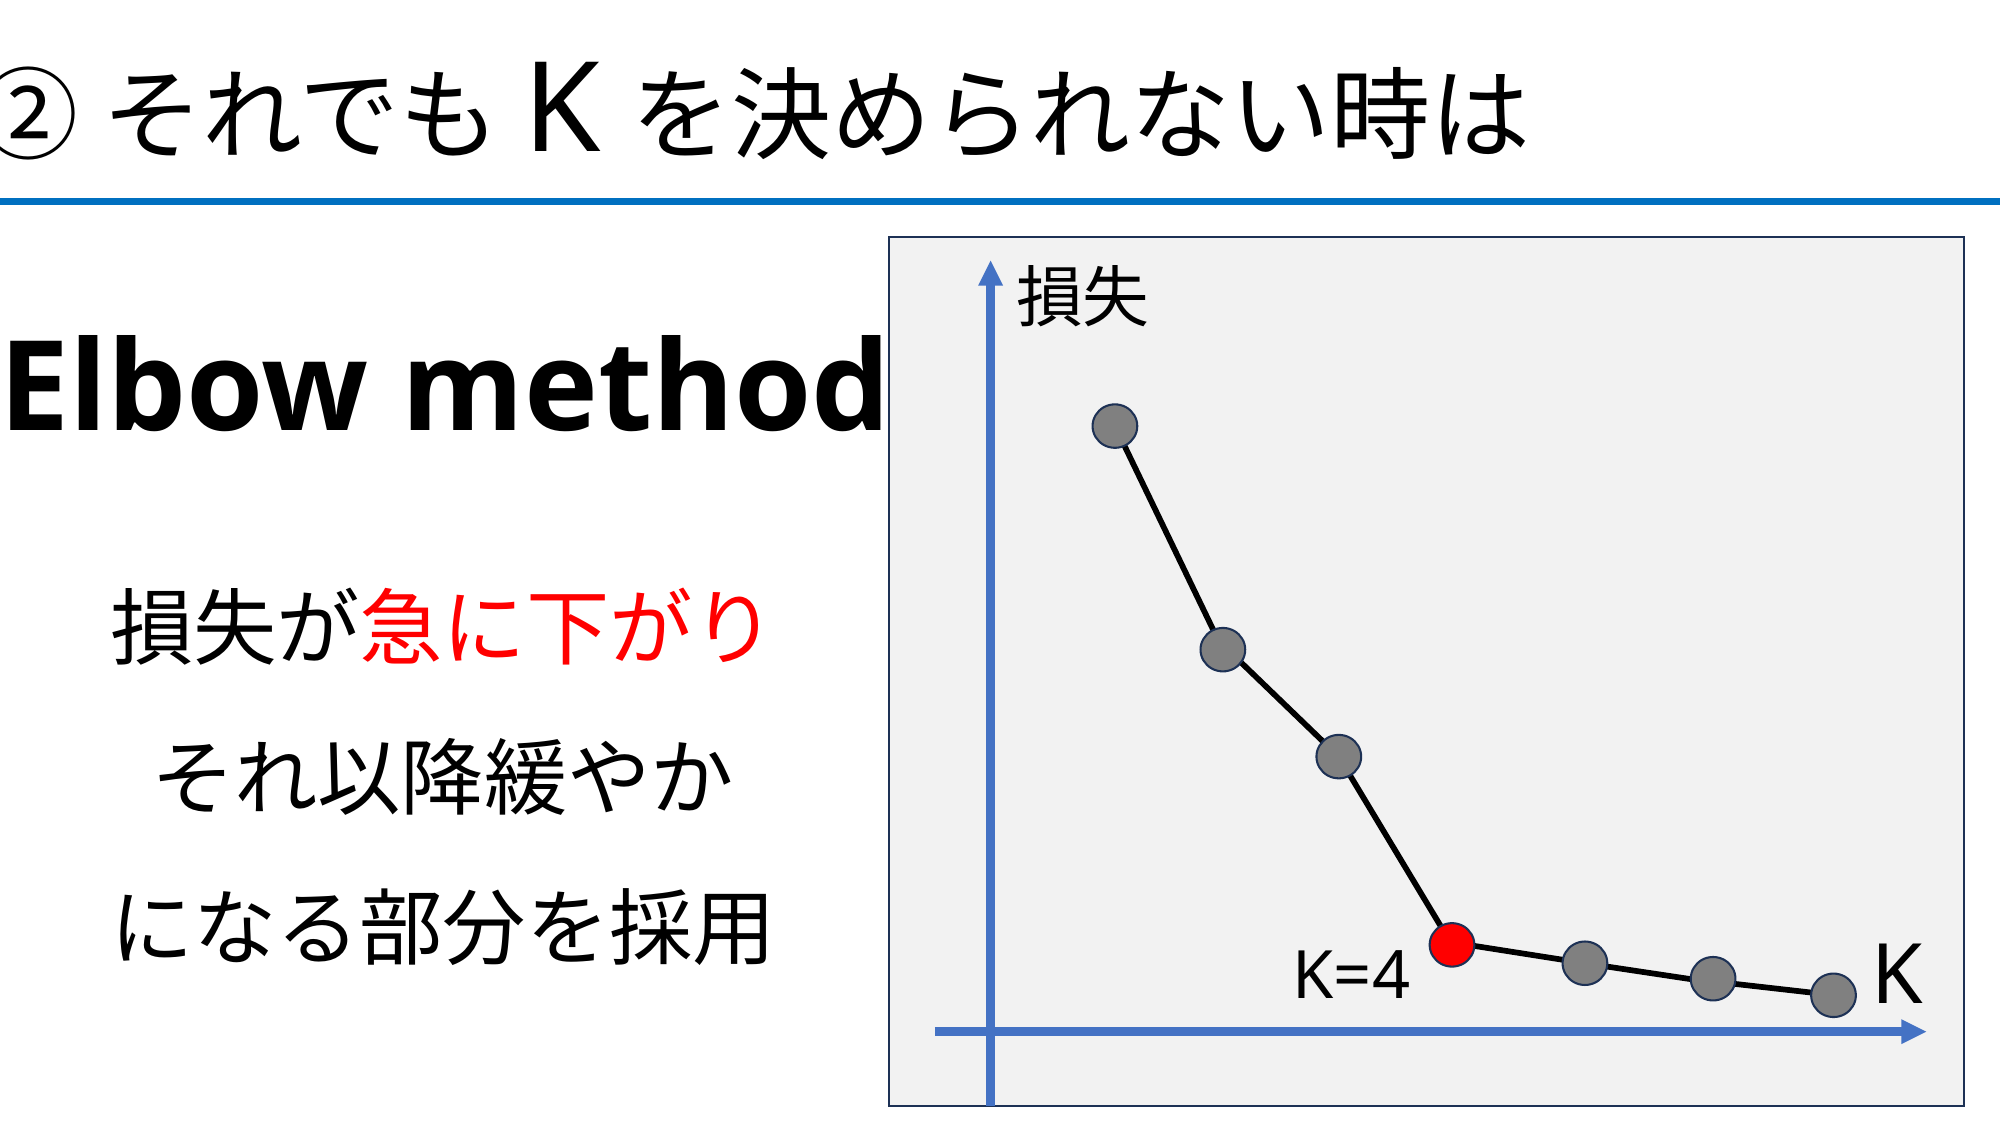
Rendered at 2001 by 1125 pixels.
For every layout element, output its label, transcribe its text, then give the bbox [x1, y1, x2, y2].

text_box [888, 236, 1964, 1107]
text_box ②それでもKを決められない時は [0, 18, 1546, 184]
text_box Elbow method [0, 298, 888, 463]
text_box 損失が急に下がり それ以降緩やか になる部分を採用 [95, 517, 791, 983]
